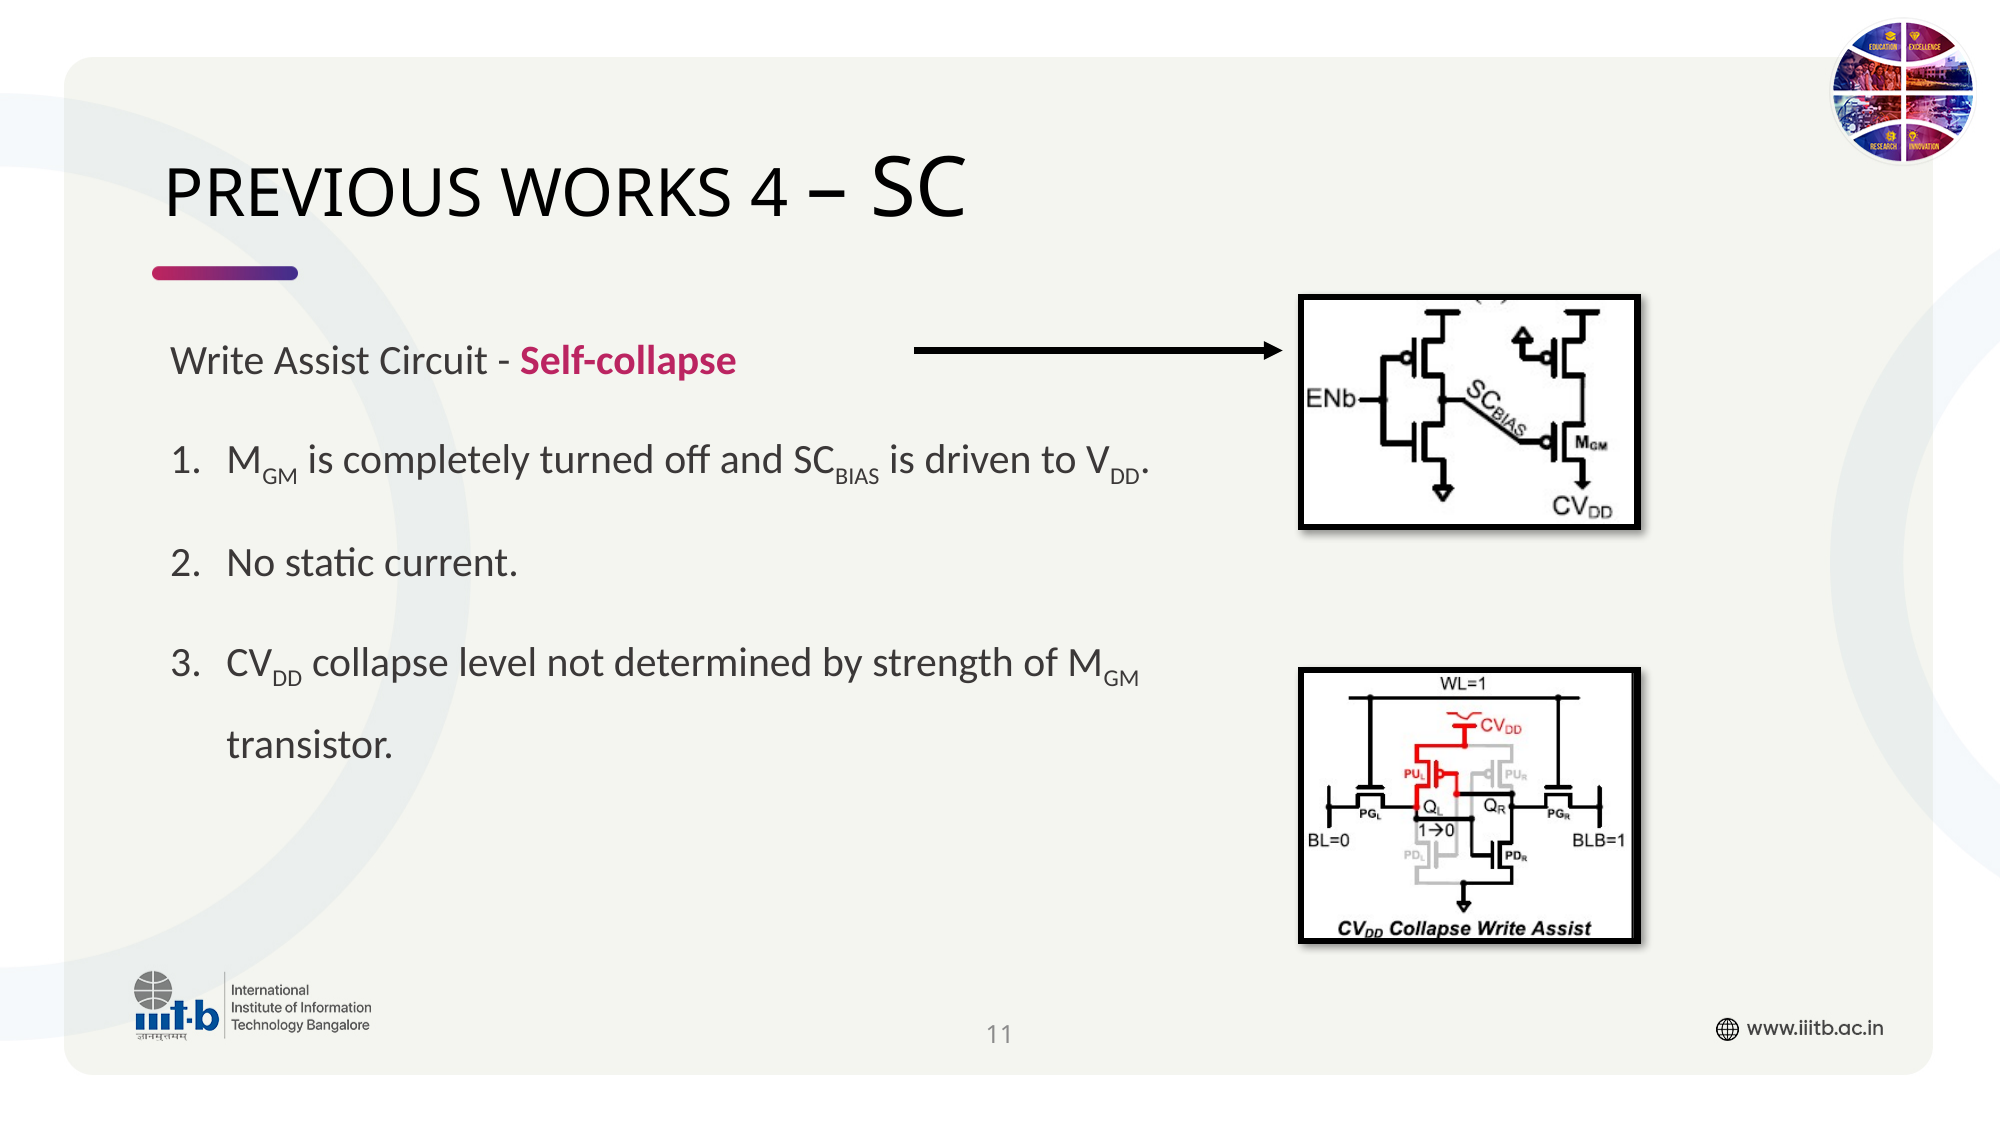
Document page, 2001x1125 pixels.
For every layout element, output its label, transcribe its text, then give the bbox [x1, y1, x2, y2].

list Write Assist Circuit - Self-collapse MGM is completely turned off and SCBIAS is driven to VDD. No static current. CVDD collapse level not determined by strength of MGM transistor. [155, 300, 1176, 984]
slide_number 11 [953, 1005, 1047, 1066]
picture [0, 4, 2000, 1125]
title PREVIOUS WORKS 4 – SC [148, 118, 1874, 261]
